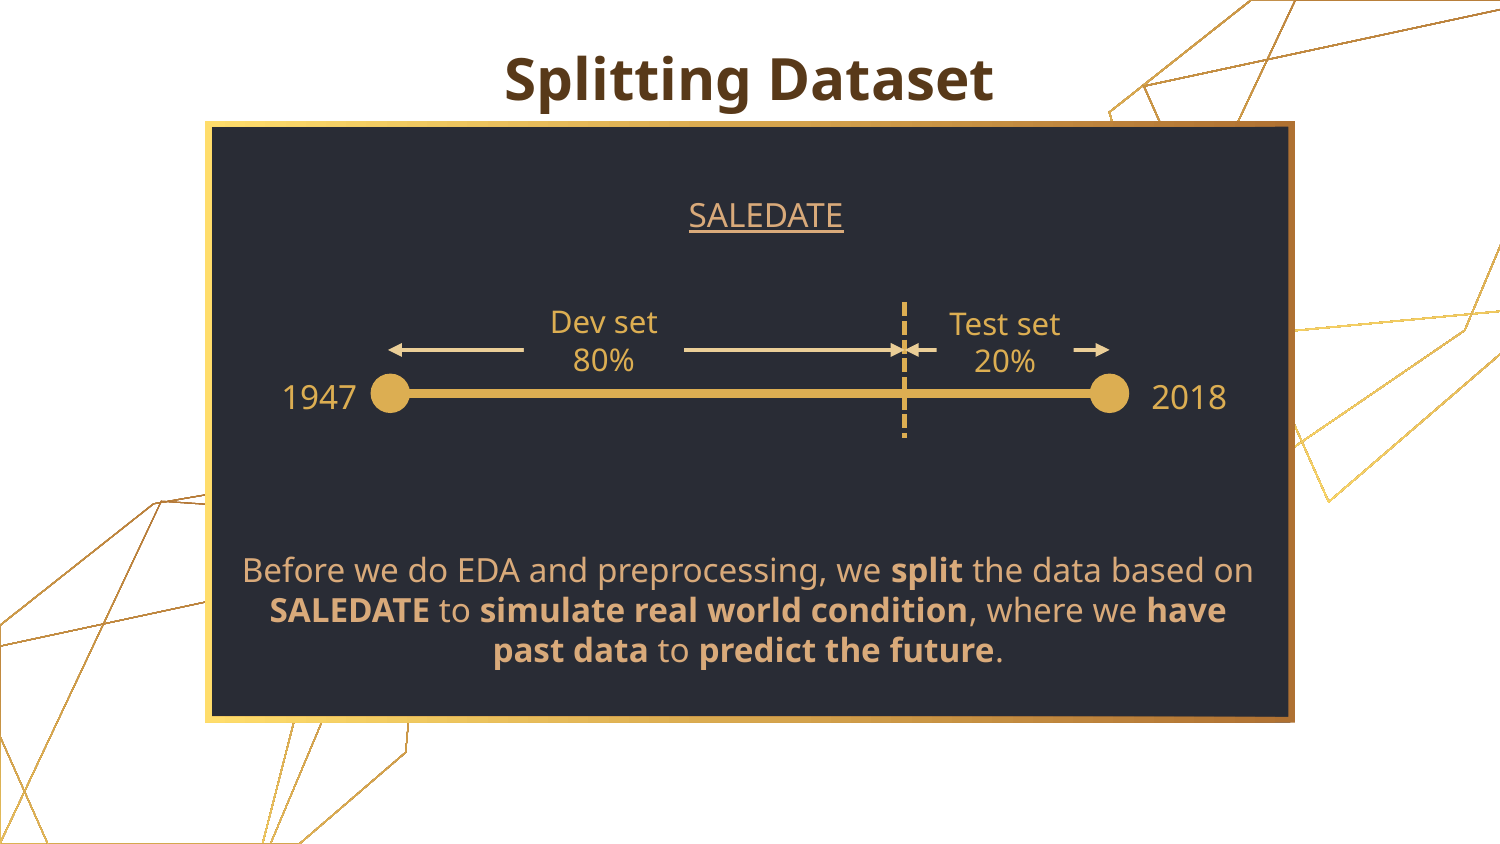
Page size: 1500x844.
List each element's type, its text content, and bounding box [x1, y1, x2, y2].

text_box 2018 [1129, 370, 1250, 422]
text_box Test set 20% [936, 359, 1074, 371]
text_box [370, 373, 900, 414]
text_box Dev set 80% [523, 359, 684, 371]
text_box Test set 20% [936, 303, 1074, 349]
text_box Dev set 80% [523, 302, 684, 349]
subtitle Before we do EDA and preprocessing, we split the data based on SALEDATE to simulate real world condition, where we have past data to predict the future. [217, 520, 1280, 699]
text_box SALEDATE [646, 179, 886, 249]
text_box 1947 [259, 370, 380, 422]
title Splitting Dataset [445, 45, 1055, 110]
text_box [909, 373, 1130, 414]
